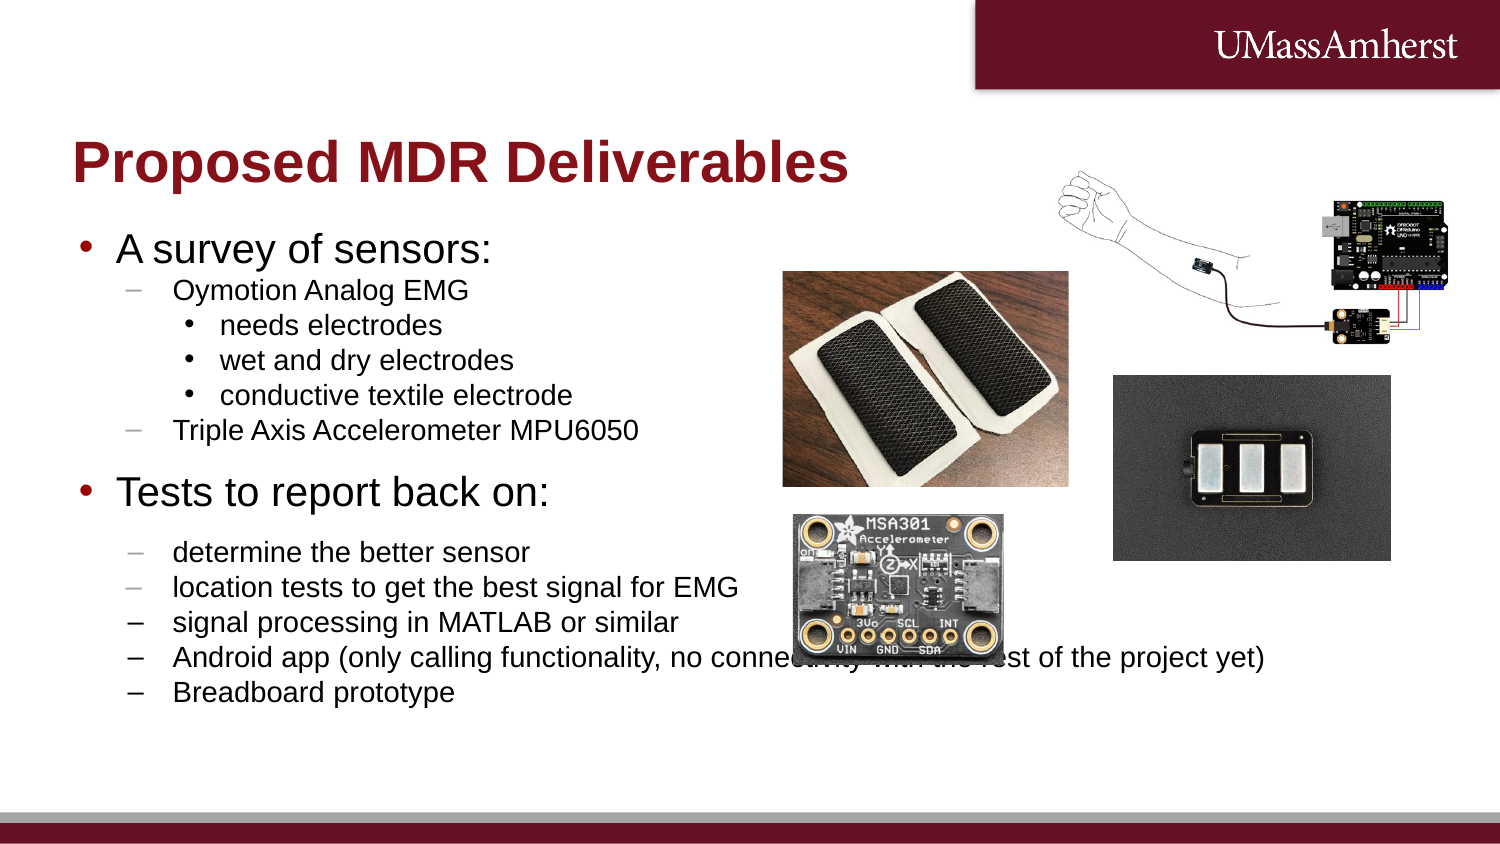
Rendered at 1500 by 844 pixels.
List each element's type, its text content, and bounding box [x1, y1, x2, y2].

list A survey of sensors: Oymotion Analog EMG needs electrodes wet and dry electrodes conductive textile electrode Triple Axis Accelerometer MPU6050 Tests to report back on: determine the better sensor location tests to get the best signal for EMG signal processing in MATLAB or similar Android app (only calling functionality, no connectivity with the rest of the project yet) Breadboard prototype [63, 213, 1374, 754]
title Proposed MDR Deliverables [72, 53, 1273, 195]
picture [1112, 375, 1392, 561]
picture [782, 157, 1455, 487]
picture [792, 514, 1004, 666]
picture [1214, 28, 1458, 59]
